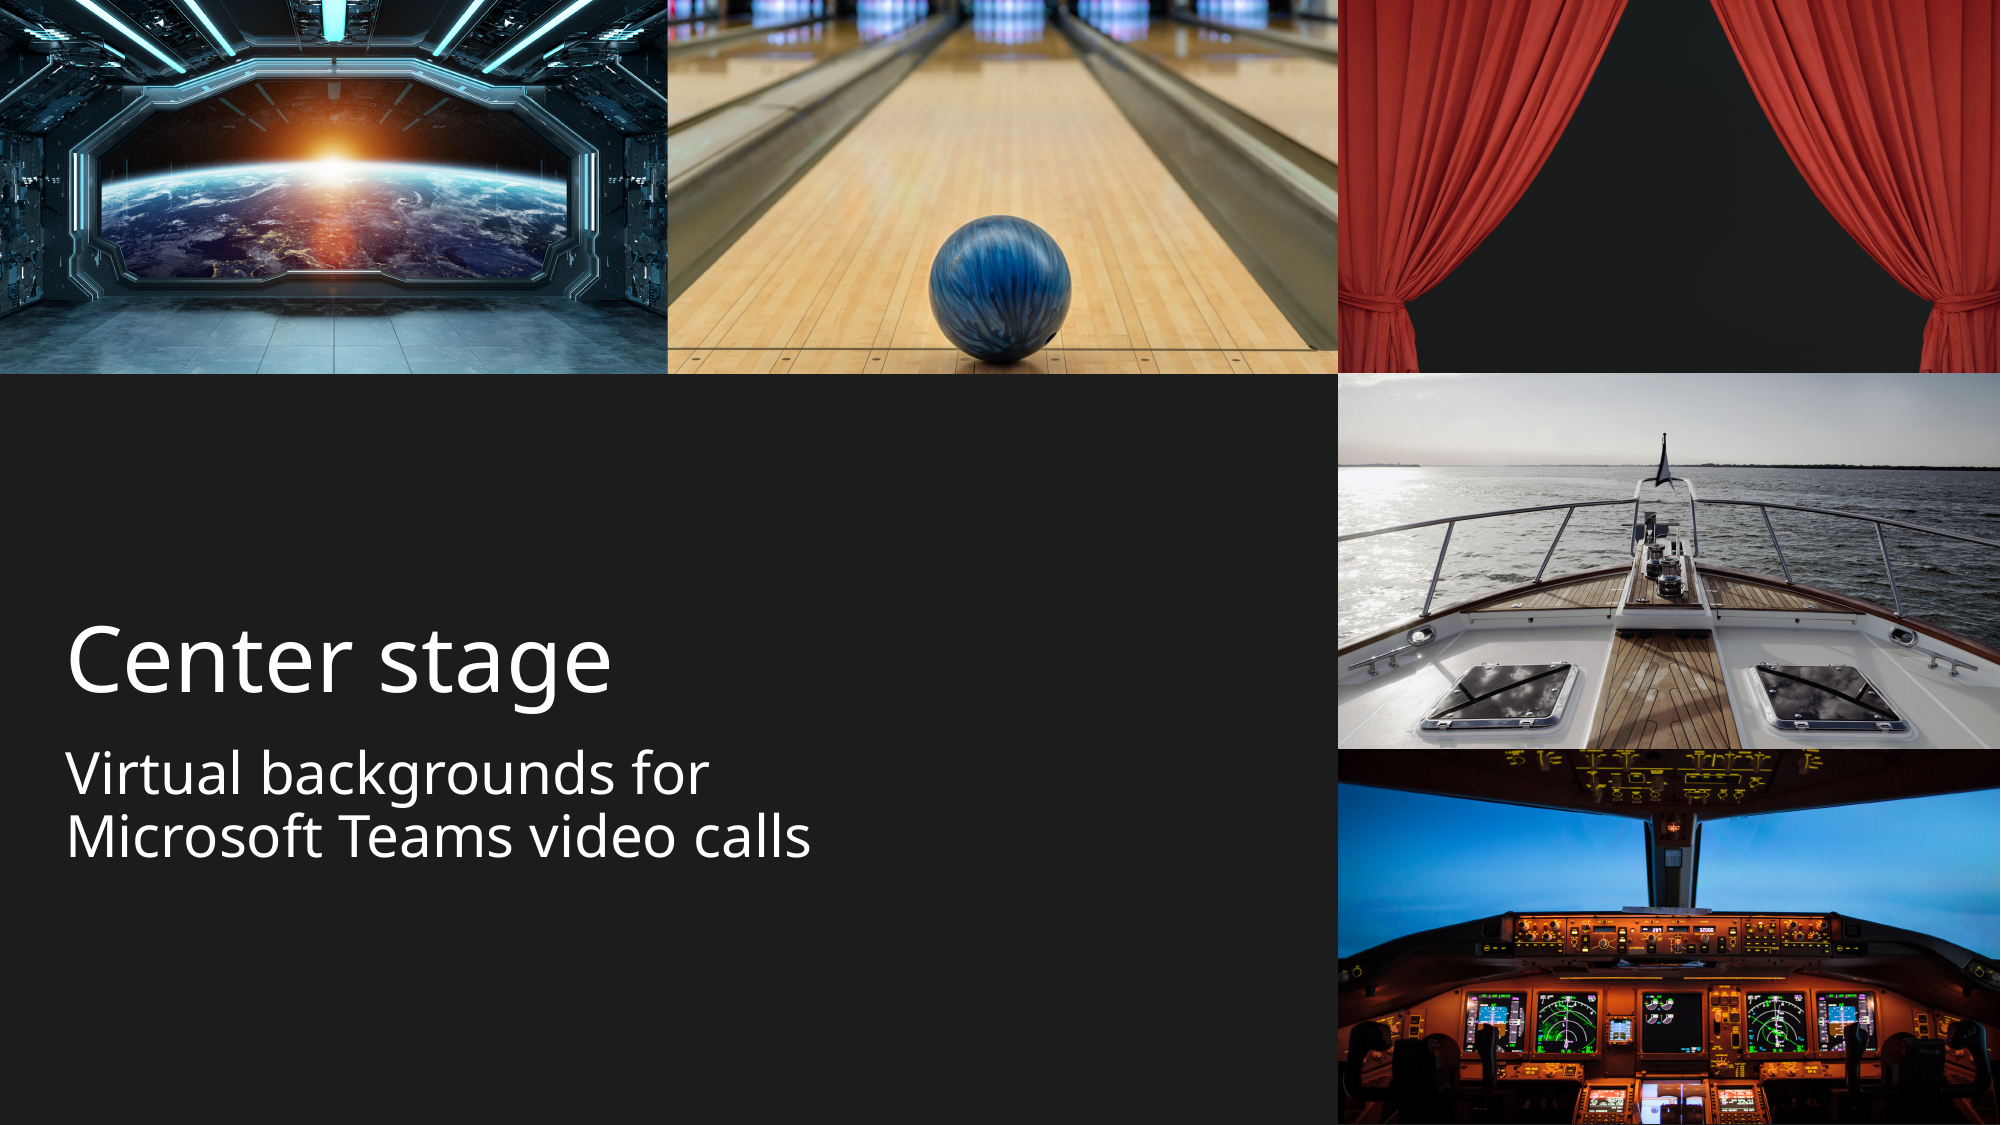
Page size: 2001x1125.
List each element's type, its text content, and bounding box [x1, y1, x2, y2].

title Center stage [50, 501, 1000, 720]
picture [0, 0, 2000, 1124]
picture [1337, 880, 1347, 890]
list Virtual backgrounds for Microsoft Teams video calls [50, 736, 896, 889]
